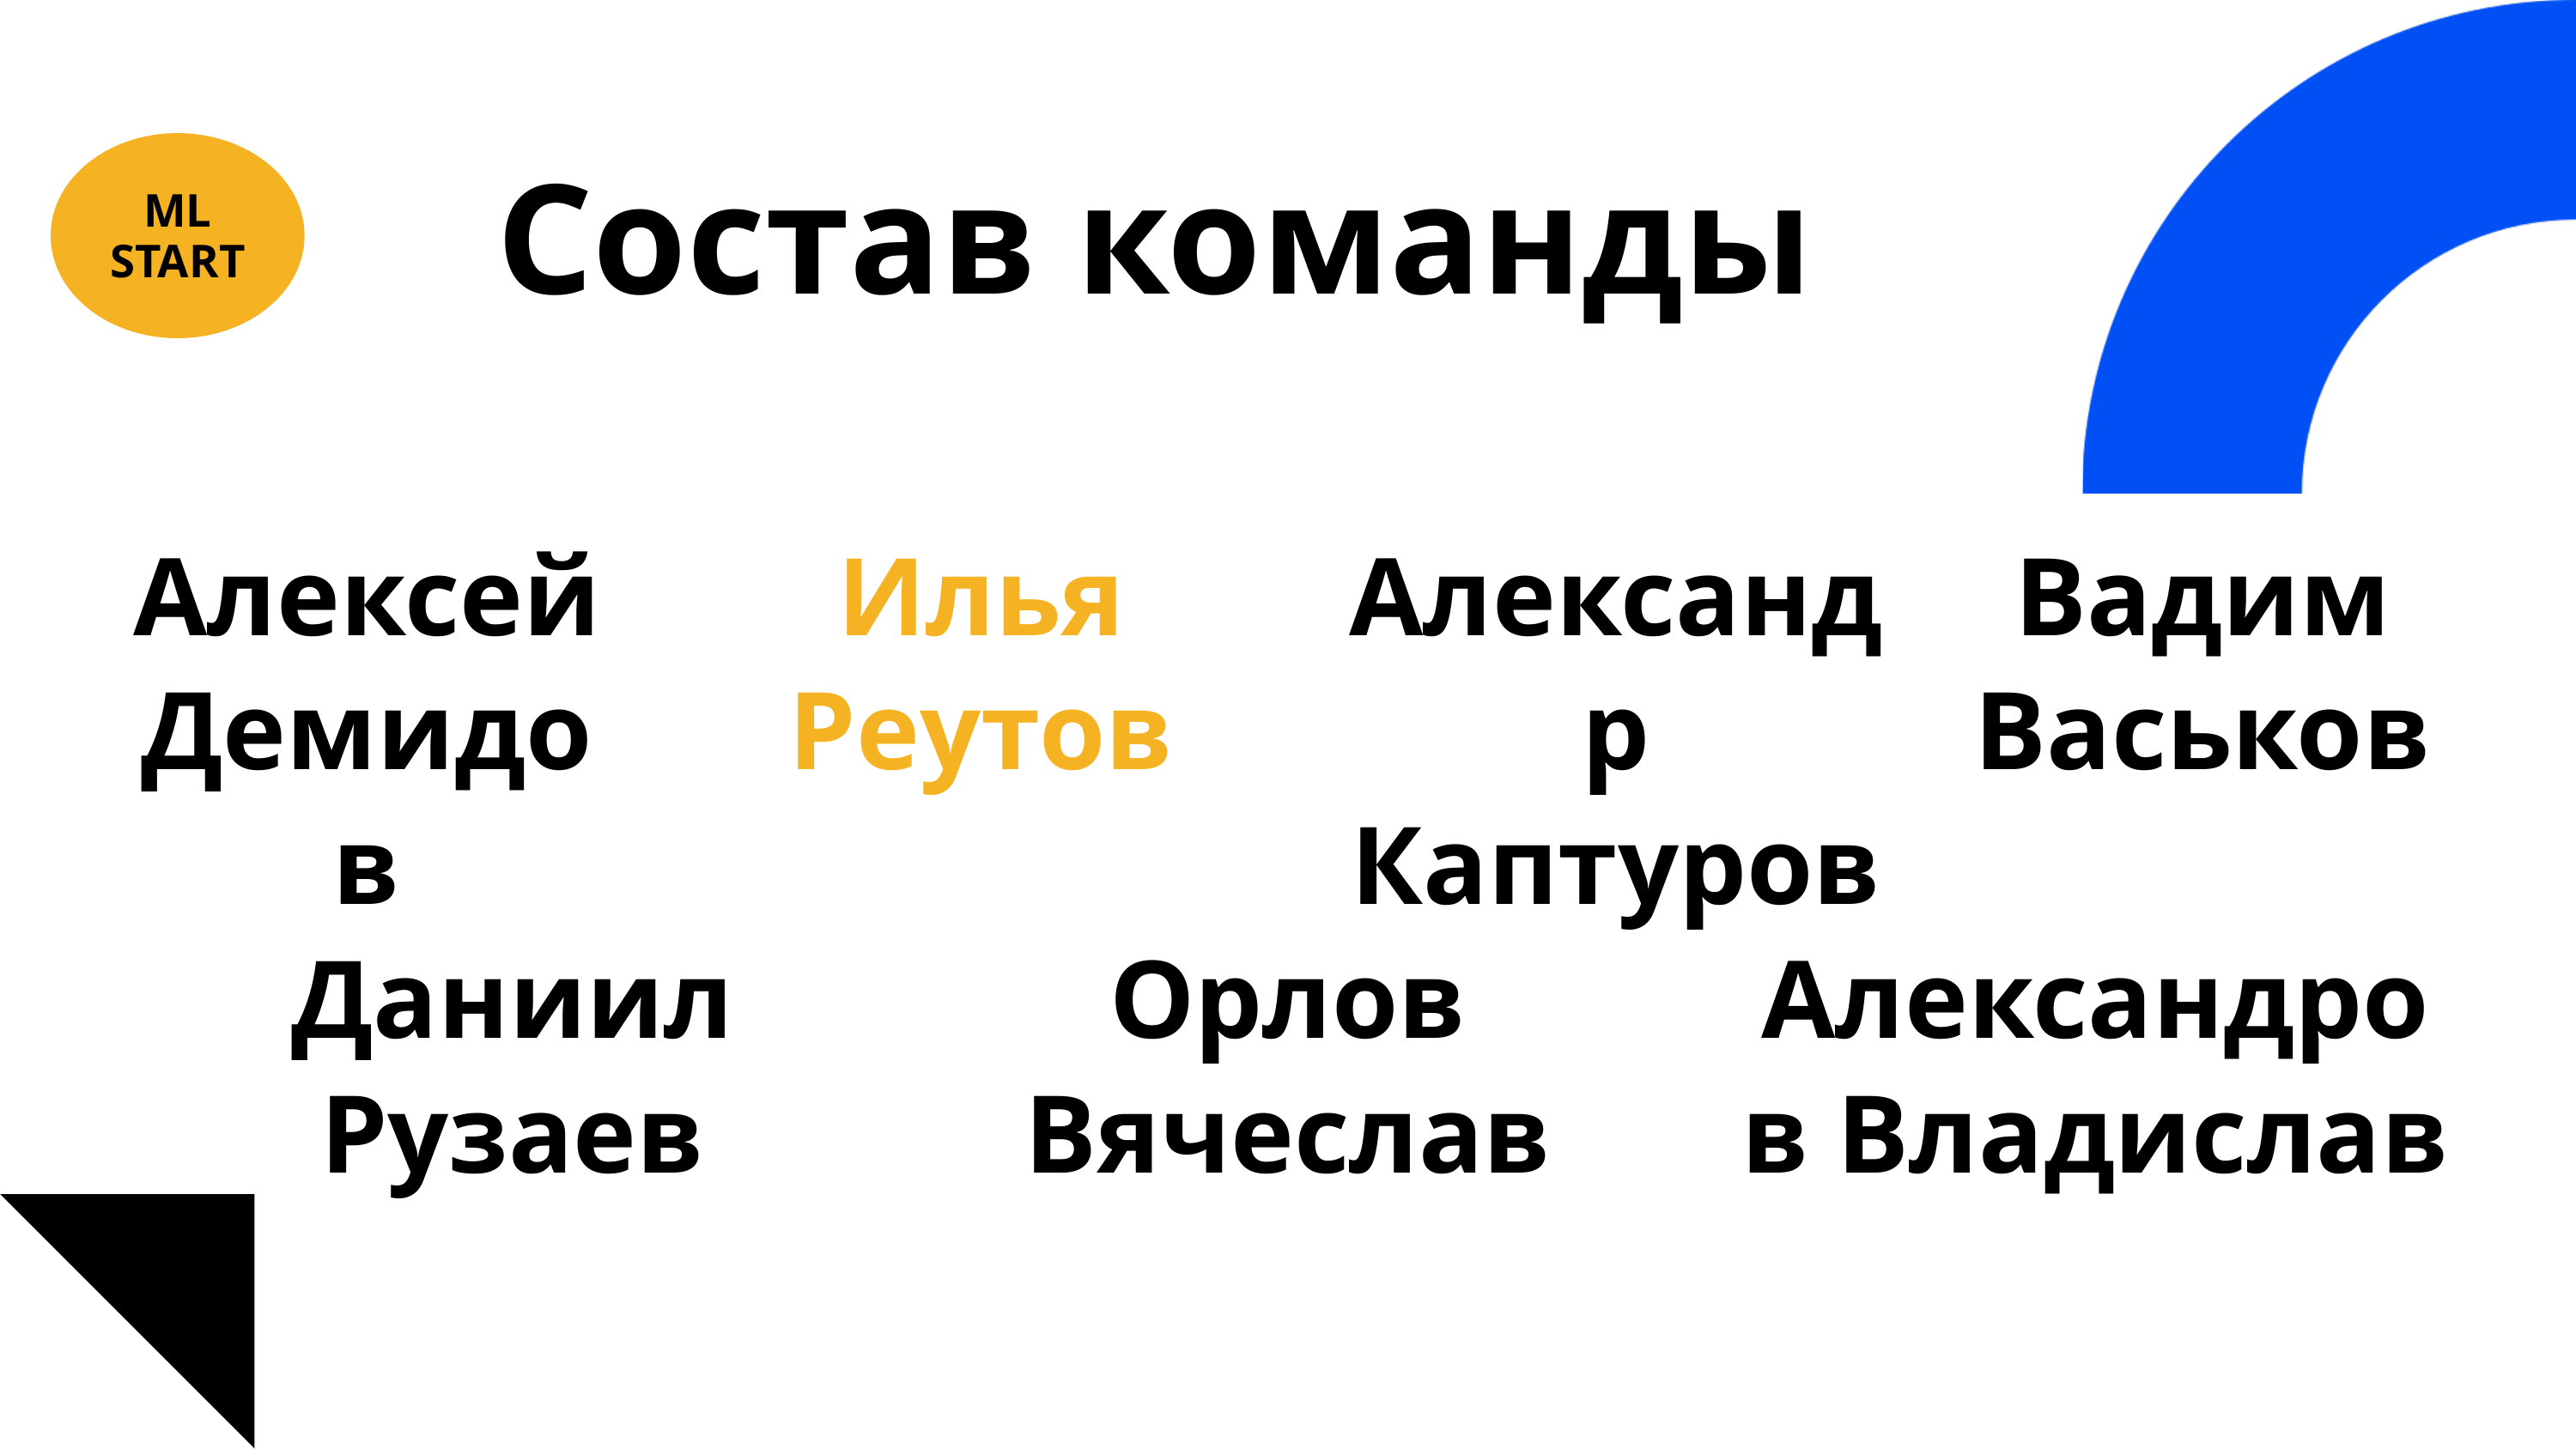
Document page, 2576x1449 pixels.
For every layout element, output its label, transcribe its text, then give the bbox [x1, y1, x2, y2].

text_box Орлов Вячеслав [1009, 925, 1567, 1194]
text_box Состав команды [409, 156, 1900, 324]
text_box Алексей Демидов [108, 523, 625, 926]
text_box Илья Реутов [702, 523, 1261, 791]
text_box [0, 1194, 255, 1449]
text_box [50, 132, 305, 339]
text_box Александр Каптуров [1337, 523, 1896, 926]
text_box Даниил Рузаев [254, 925, 771, 1194]
text_box [2082, 0, 2576, 494]
text_box Вадим Васьков [1944, 523, 2461, 791]
text_box Александров Владислав [1730, 925, 2461, 1194]
